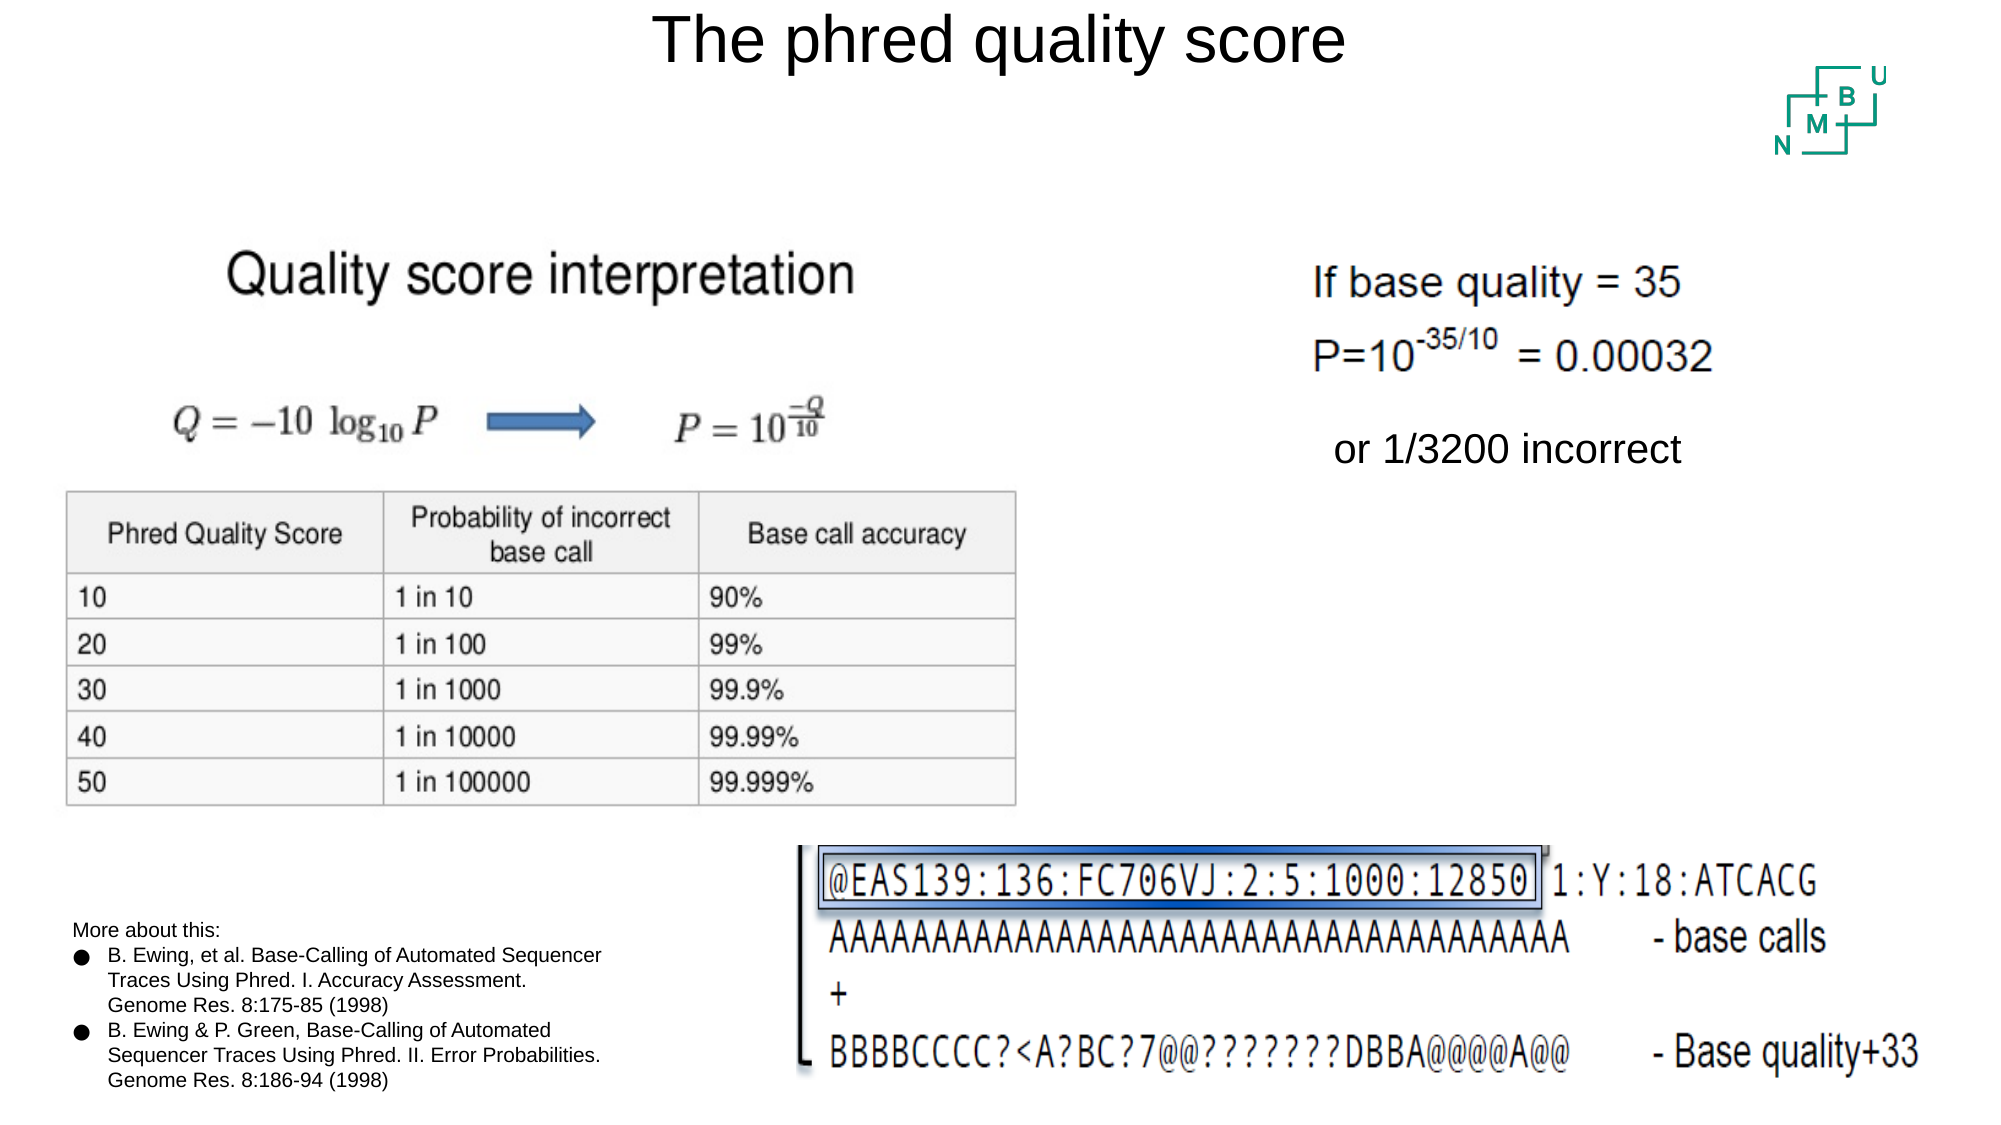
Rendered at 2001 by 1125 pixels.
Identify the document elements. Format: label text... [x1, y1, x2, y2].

title The phred quality score [137, 0, 1863, 145]
text_box or 1/3200 incorrect [1318, 413, 1704, 529]
picture [15, 165, 2000, 1080]
text_box More about this: B. Ewing, et al. Base-Calling of Automated Sequencer Traces Using Phred. I. Accuracy Assessment. Genome Res. 8:175-85 (1998) B. Ewing & P. Green, Base-Calling of Automated Sequencer Traces Using Phred. II. Error Probabilities. Genome Res. 8:186-94 (1998) [57, 1041, 622, 1055]
picture [1775, 66, 1886, 155]
picture [1310, 258, 1724, 389]
